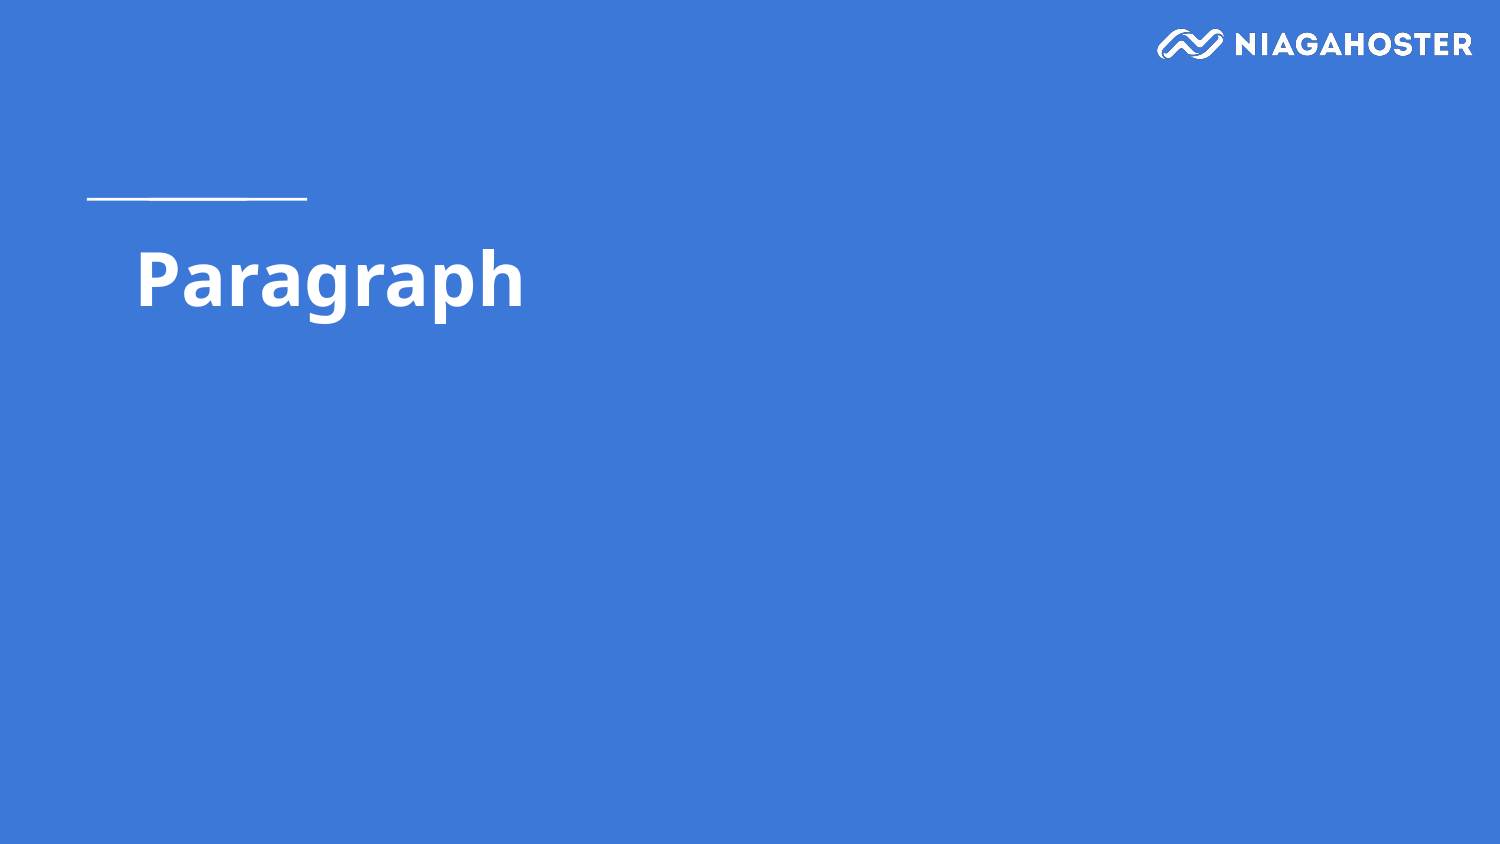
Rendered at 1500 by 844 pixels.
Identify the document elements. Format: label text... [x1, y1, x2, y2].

picture [1130, 0, 1500, 89]
title Paragraph [119, 216, 1381, 466]
